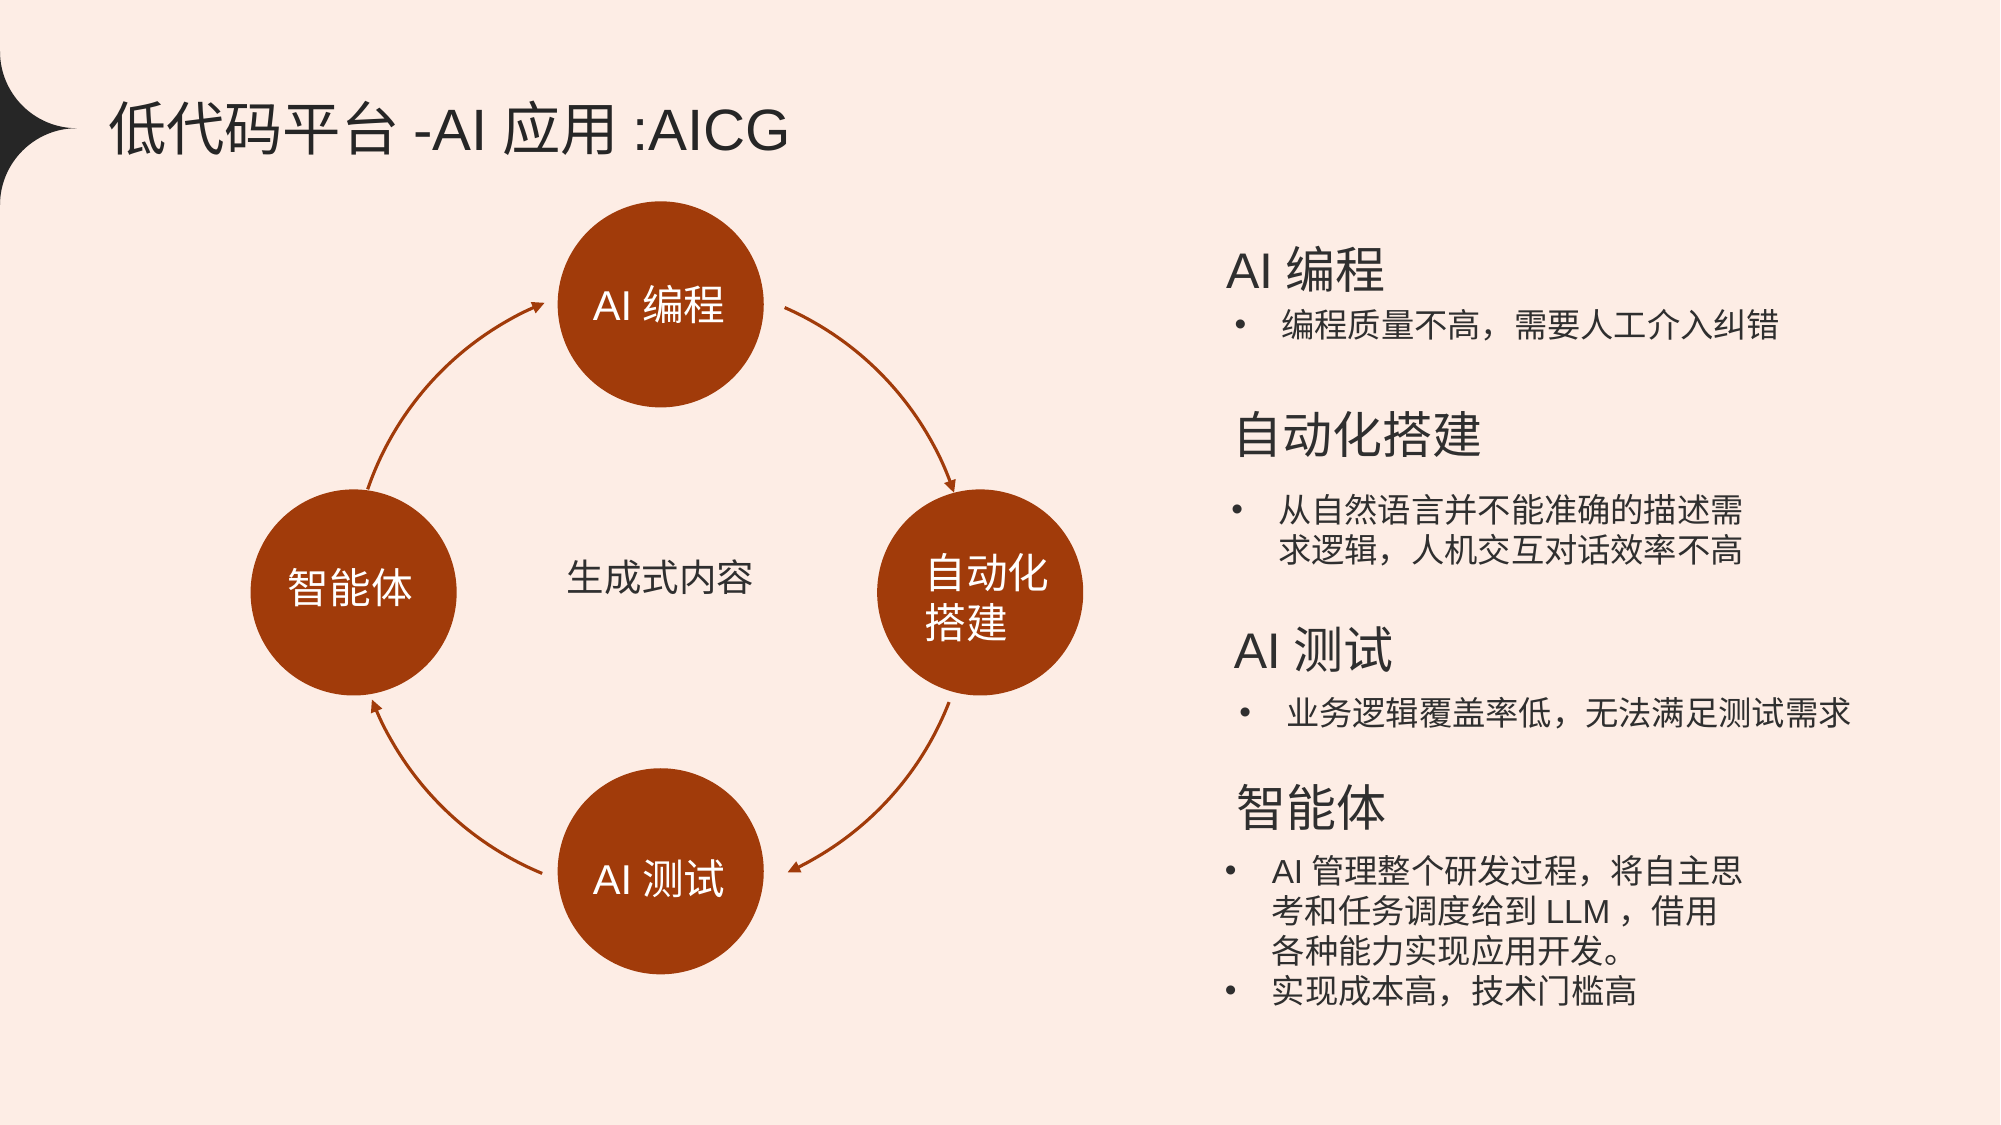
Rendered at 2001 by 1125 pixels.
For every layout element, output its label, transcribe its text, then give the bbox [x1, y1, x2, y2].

text_box [0, 51, 77, 205]
text_box 低代码平台-AI应用:AICG [108, 86, 965, 169]
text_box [250, 201, 1856, 1013]
